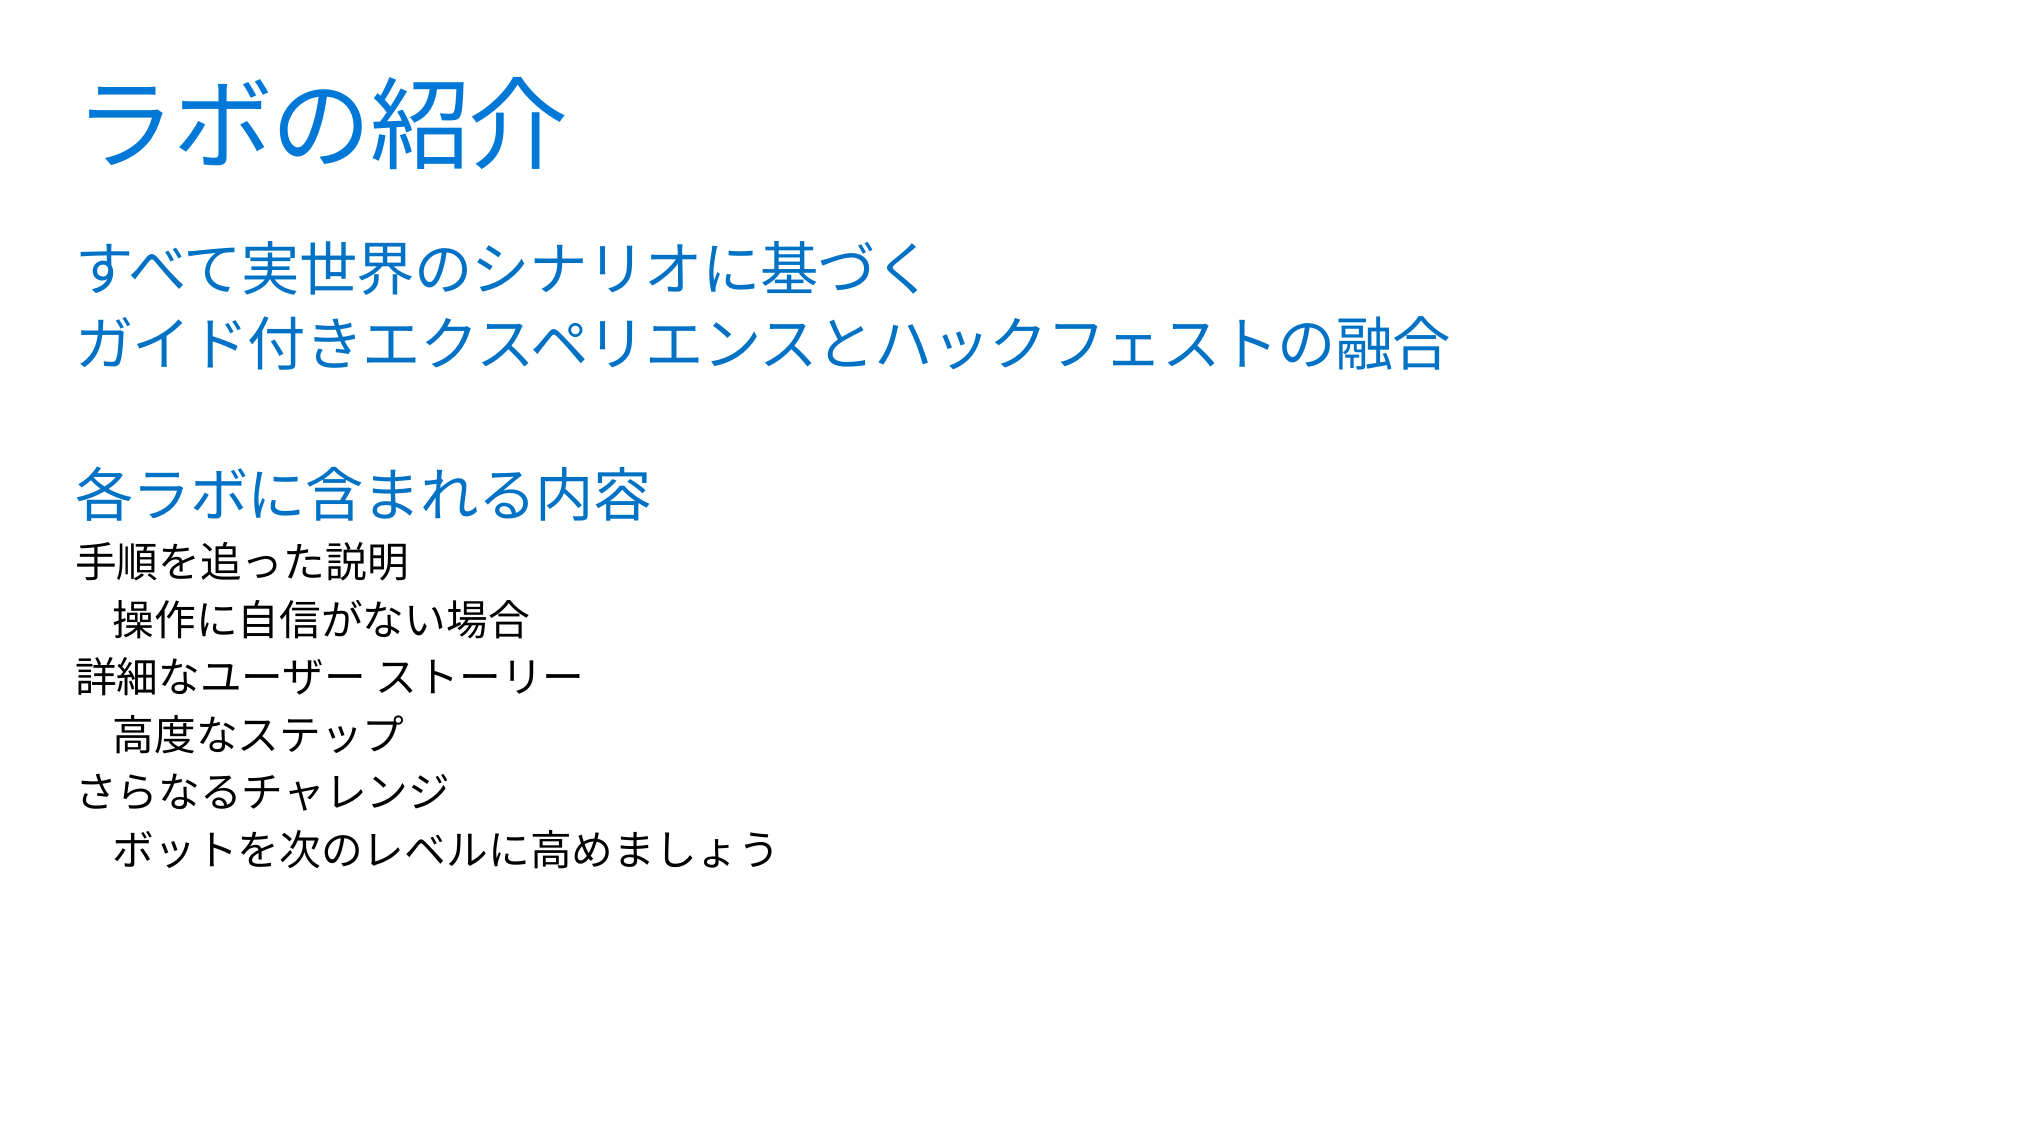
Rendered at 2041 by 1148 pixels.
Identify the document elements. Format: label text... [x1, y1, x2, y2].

title ラボの紹介 [60, 60, 1980, 210]
list すべて実世界のシナリオに基づく ガイド付きエクスペリエンスとハックフェストの融合 各ラボに含まれる内容 手順を追った説明 操作に自信がない場合 詳細なユーザー ストーリー 高度なステップ さらなるチャレンジ ボットを次のレベルに高めましょう [60, 225, 1980, 896]
